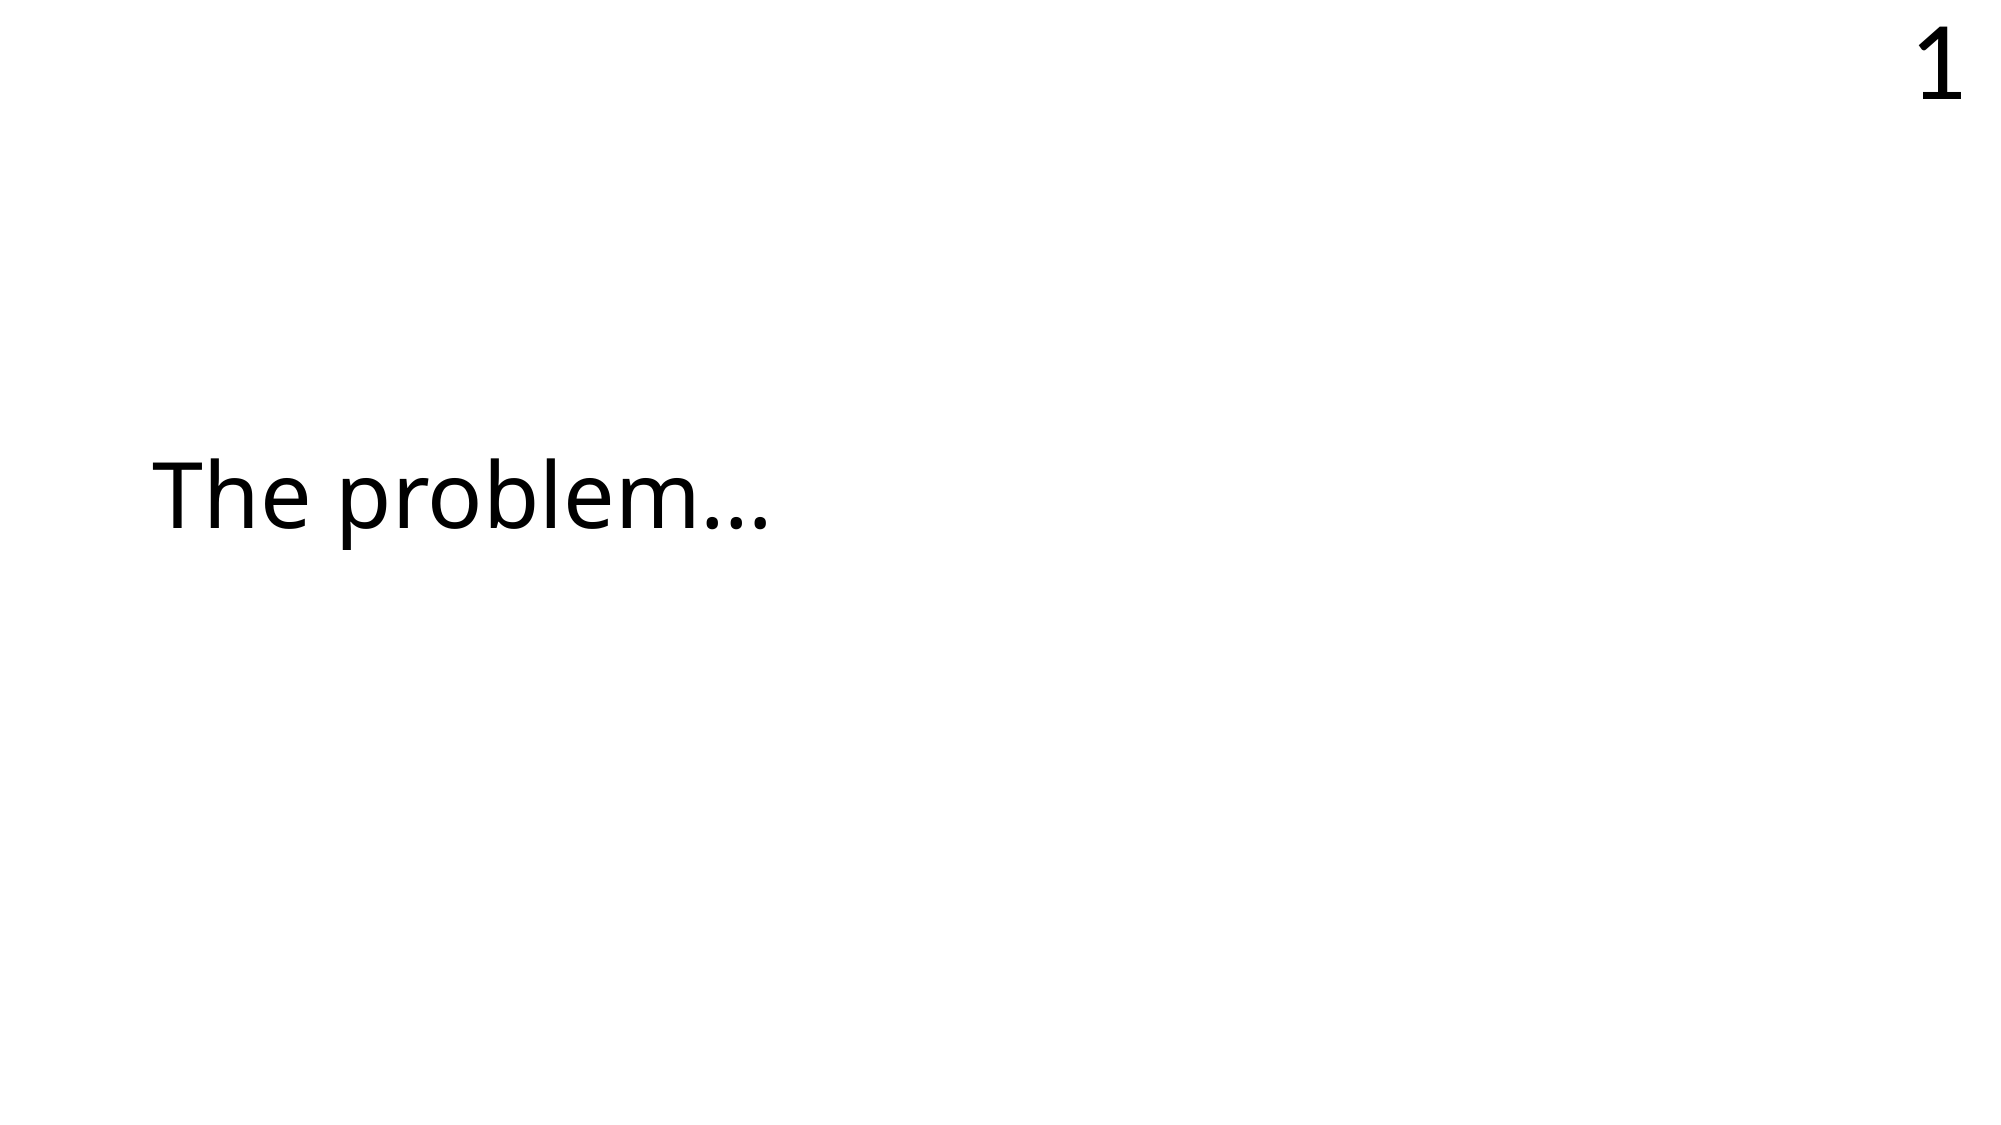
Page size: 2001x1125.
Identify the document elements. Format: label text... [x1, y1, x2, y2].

text_box 1 [1894, 0, 1982, 130]
title The problem… [137, 390, 1863, 609]
